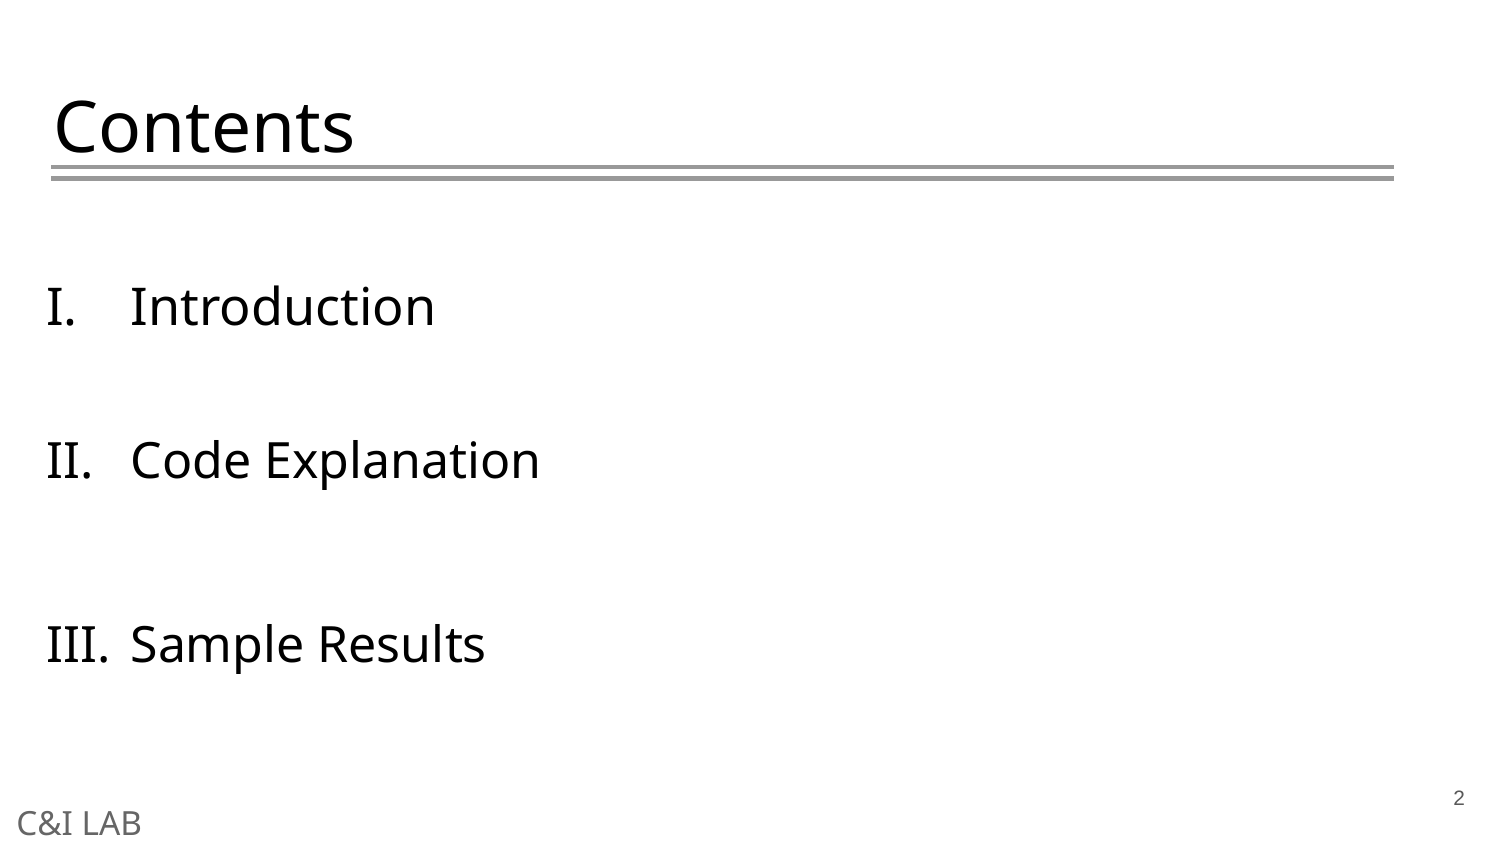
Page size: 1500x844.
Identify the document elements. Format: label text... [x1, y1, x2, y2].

text_box Introduction Code Explanation Sample Results [31, 234, 1469, 680]
slide_number 2 [1389, 764, 1480, 830]
text_box C&I LAB [1, 801, 1500, 844]
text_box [50, 166, 1395, 179]
title Contents [38, 66, 1437, 161]
